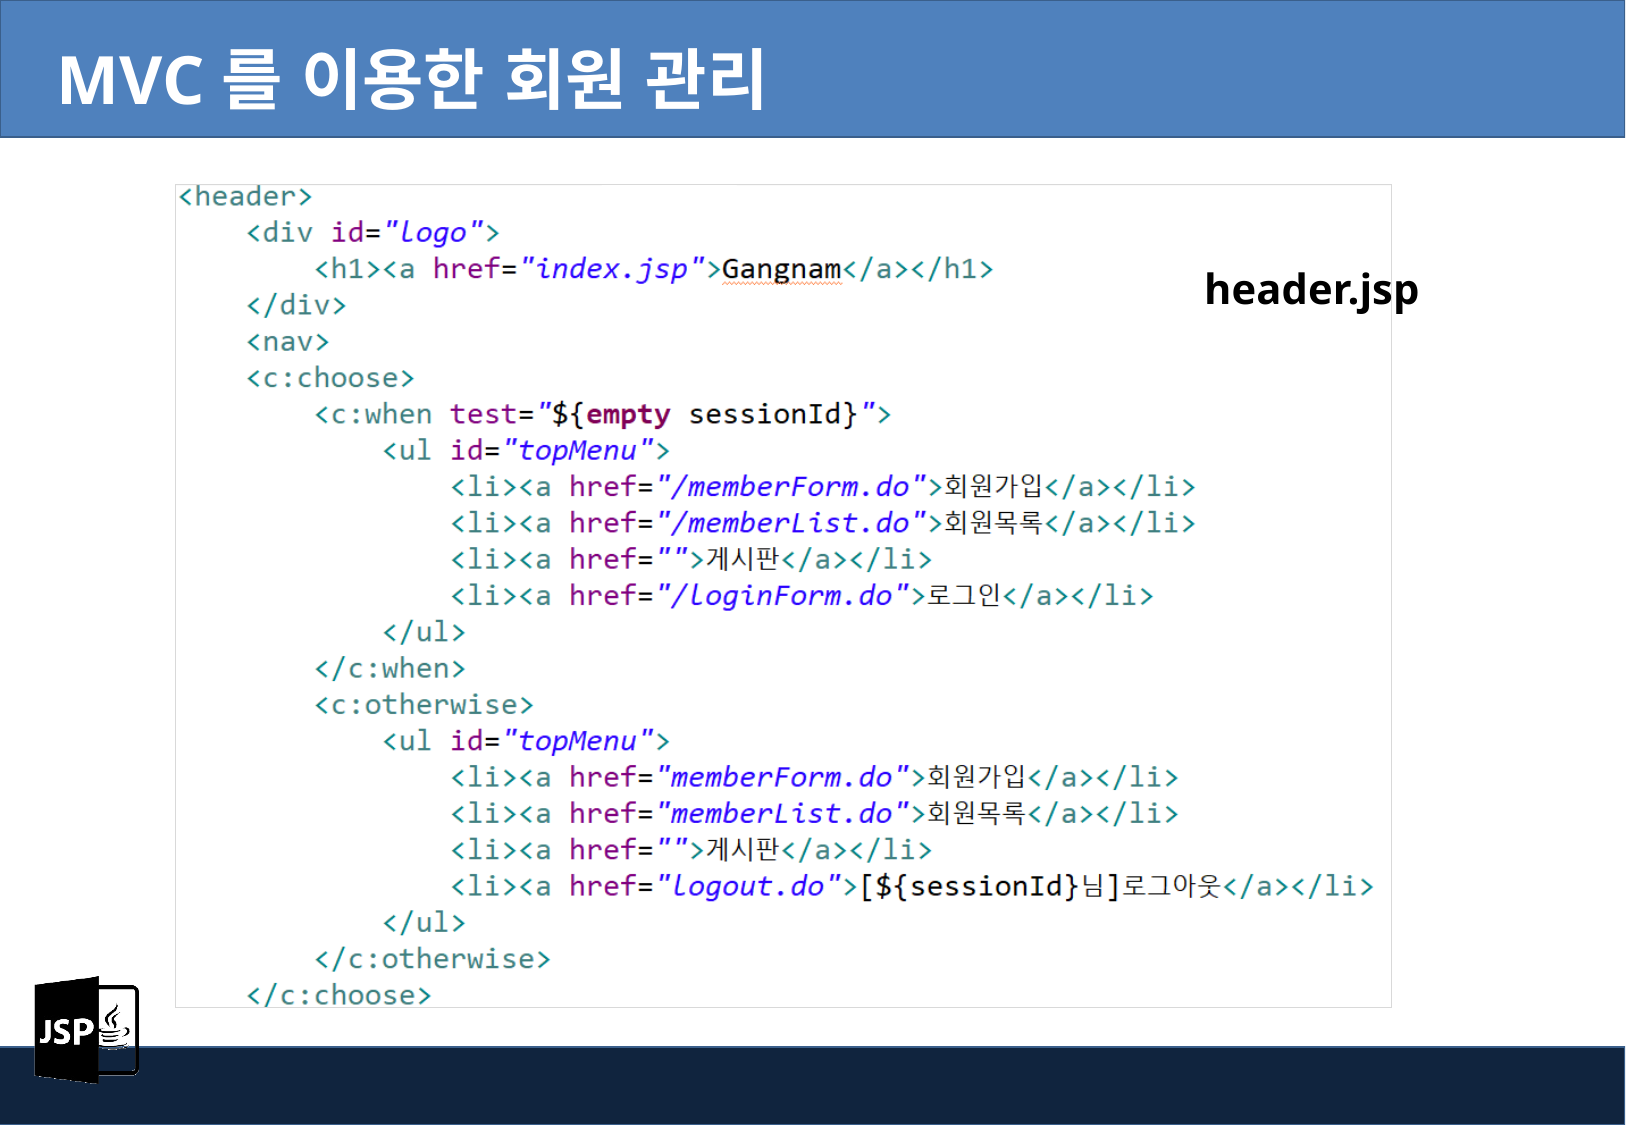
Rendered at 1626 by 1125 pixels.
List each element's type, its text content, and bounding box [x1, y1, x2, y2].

text_box header.jsp [1397, 255, 1528, 321]
text_box [0, 0, 834, 138]
picture [175, 184, 1392, 1009]
text_box MVC를 이용한 회원 관리 [24, 7, 859, 148]
picture [32, 976, 141, 1084]
